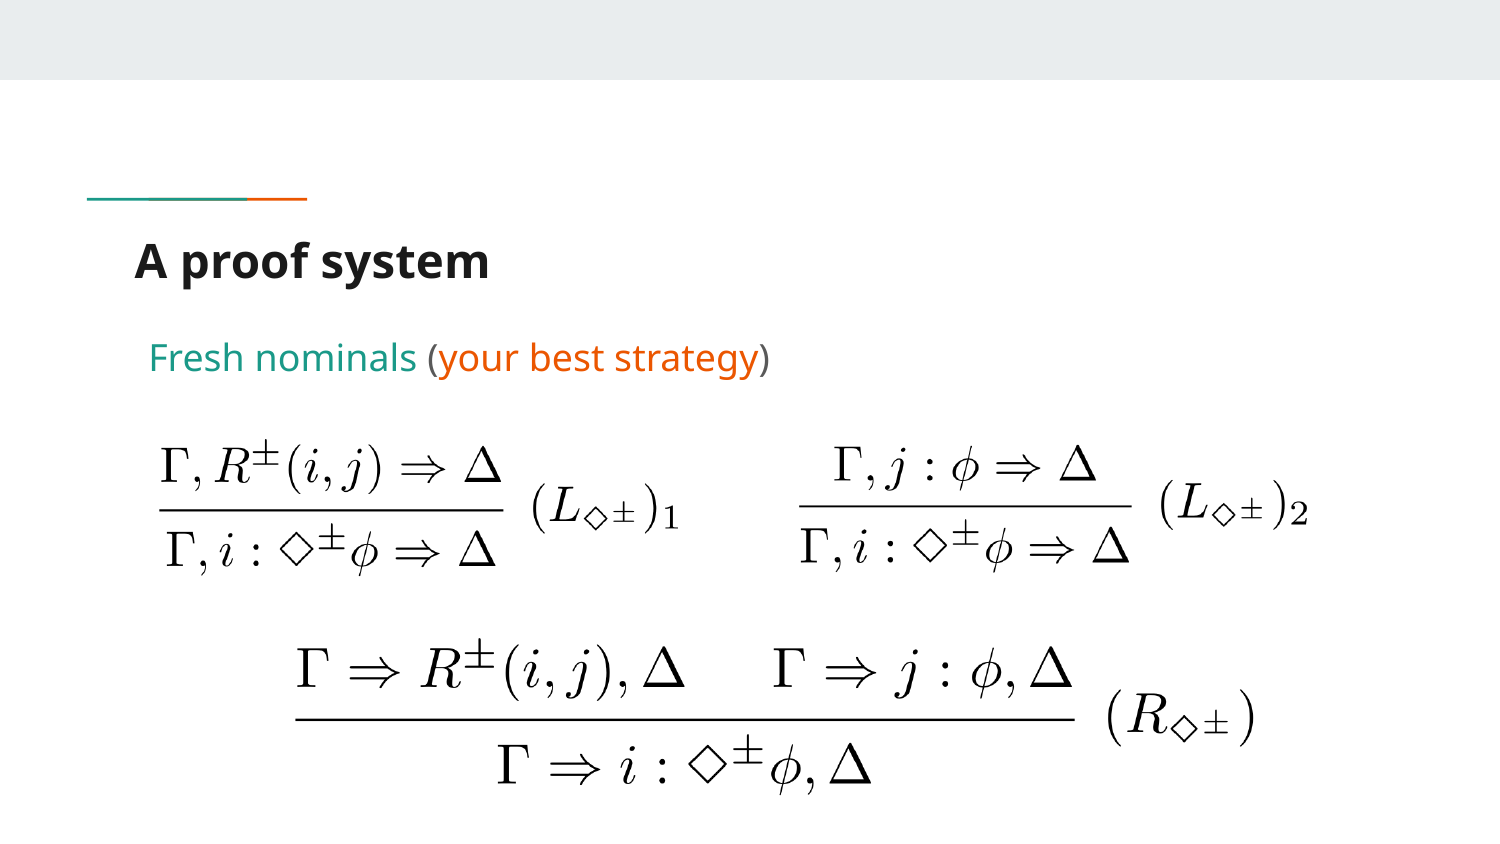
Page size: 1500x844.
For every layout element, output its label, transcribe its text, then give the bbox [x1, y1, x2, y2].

picture [267, 615, 1283, 815]
text_box Fresh nominals (your best strategy) [133, 319, 884, 395]
picture [141, 421, 1335, 606]
title A proof system [119, 216, 1381, 305]
